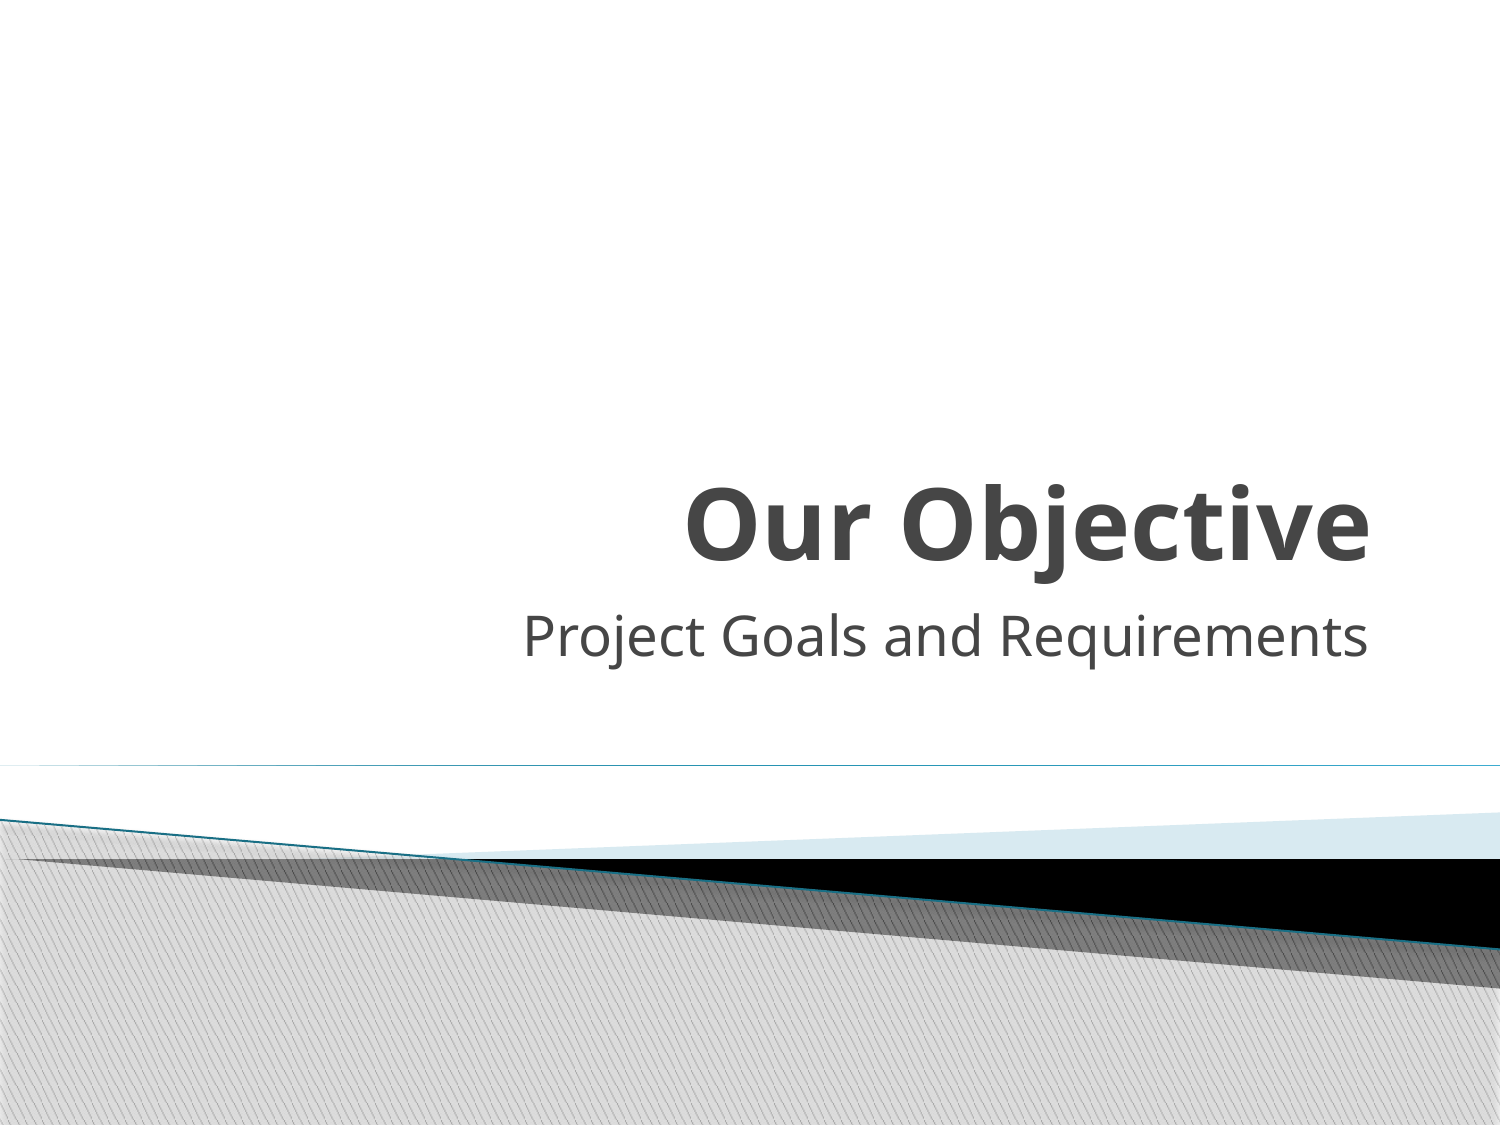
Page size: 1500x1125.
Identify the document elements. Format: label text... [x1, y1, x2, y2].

title Our Objective [112, 287, 1388, 588]
picture [5, 859, 1500, 989]
subtitle Project Goals and Requirements [112, 592, 1388, 790]
